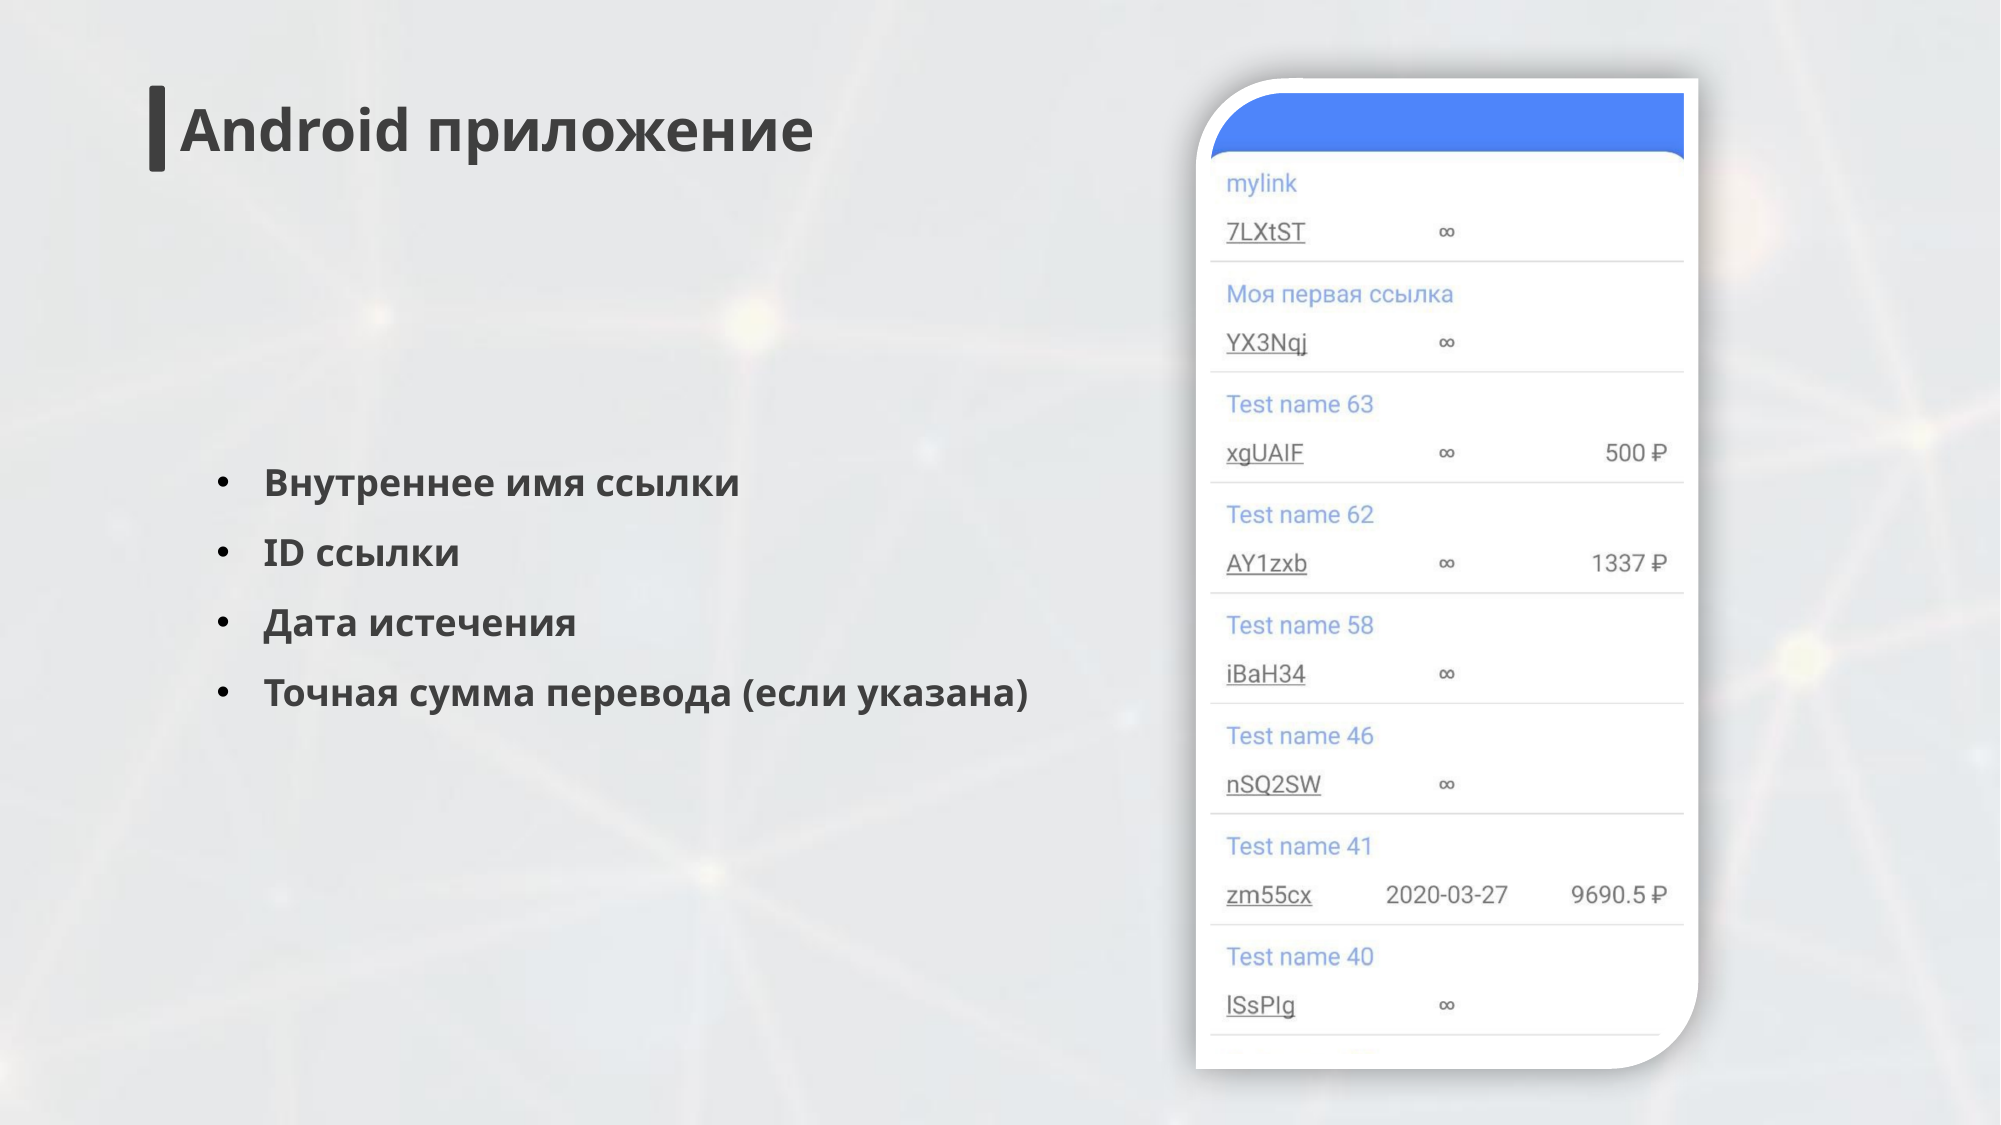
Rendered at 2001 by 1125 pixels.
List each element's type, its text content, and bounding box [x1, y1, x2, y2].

text_box [149, 85, 165, 172]
text_box Внутреннее имя ссылки ID ссылки Дата истечения Точная сумма перевода (если указана) [201, 451, 1169, 722]
text_box Android приложение [164, 85, 1201, 171]
picture [0, 0, 2001, 1125]
